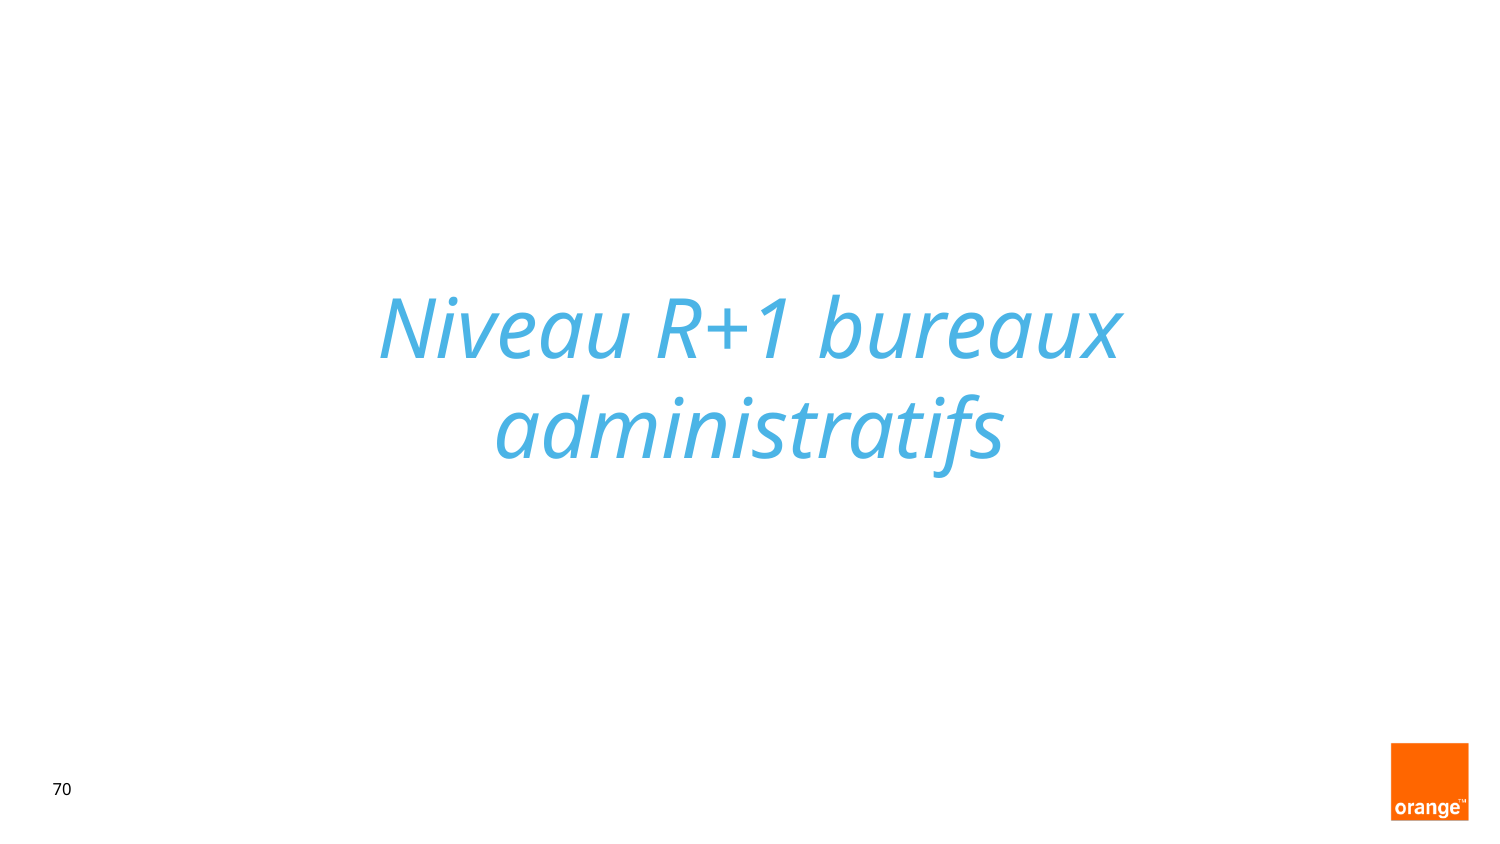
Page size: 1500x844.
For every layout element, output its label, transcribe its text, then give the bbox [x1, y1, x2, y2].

text_box Niveau R+1 bureaux administratifs [171, 268, 1329, 587]
picture [1388, 740, 1471, 824]
